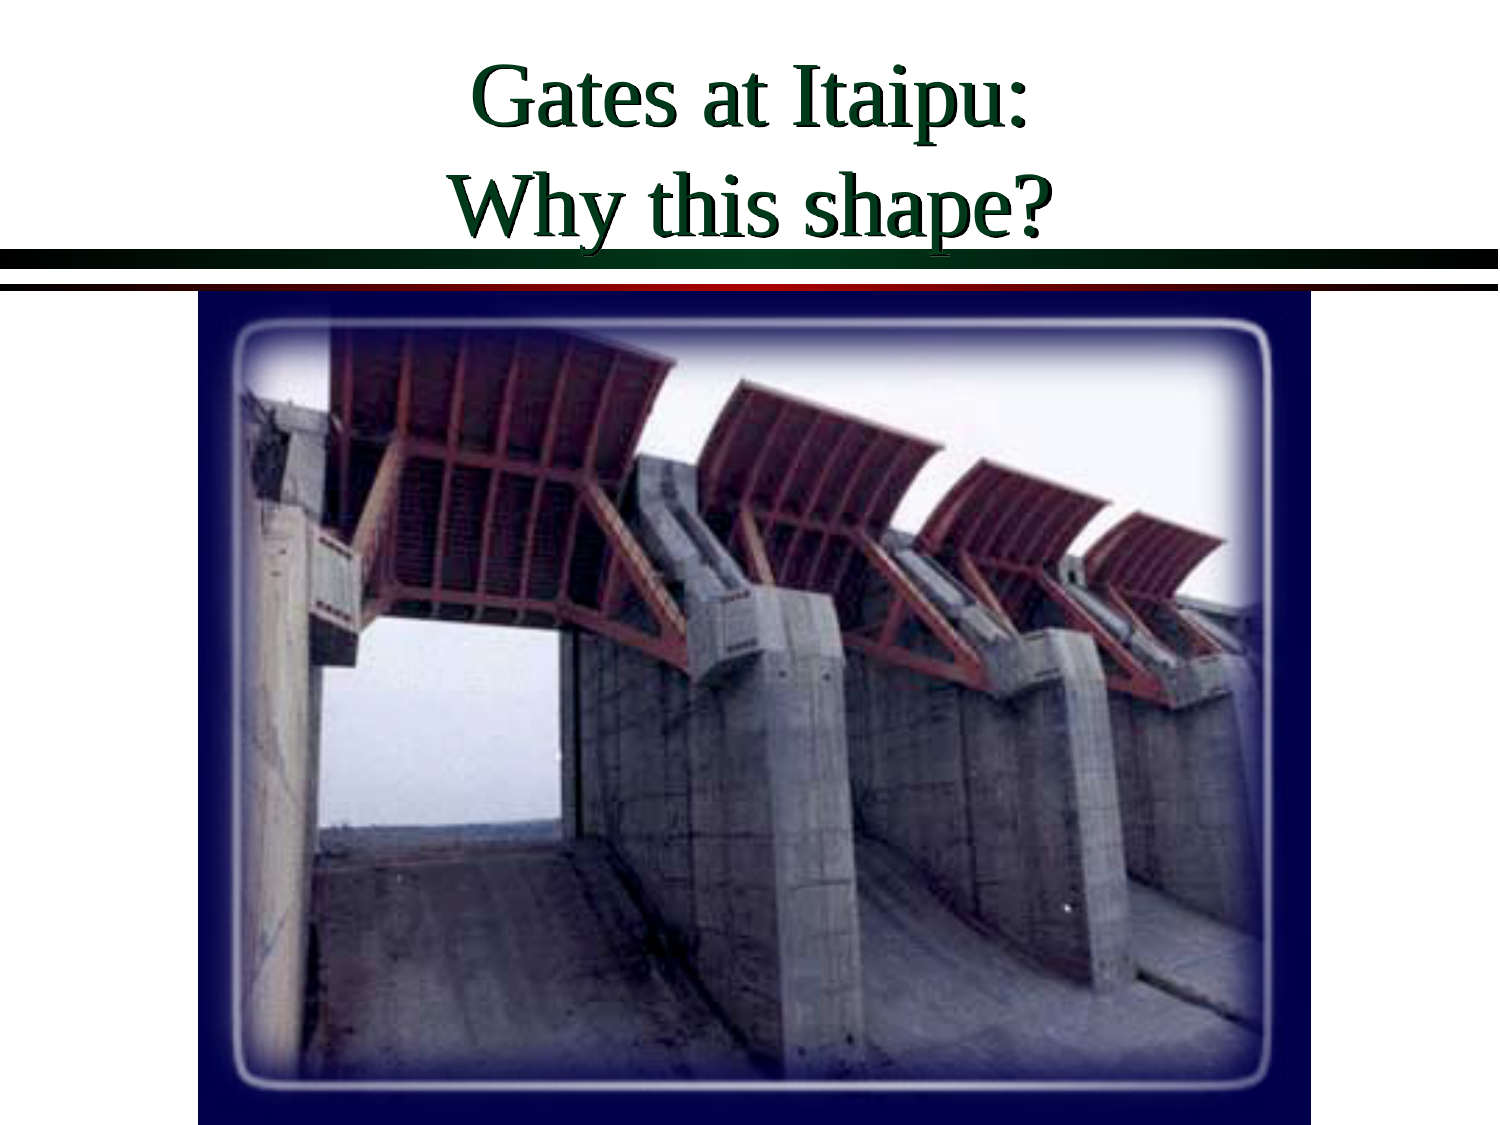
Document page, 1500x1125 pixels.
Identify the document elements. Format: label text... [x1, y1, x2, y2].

title Gates at Itaipu: Why this shape? [112, 49, 1388, 238]
picture [198, 291, 1311, 1125]
